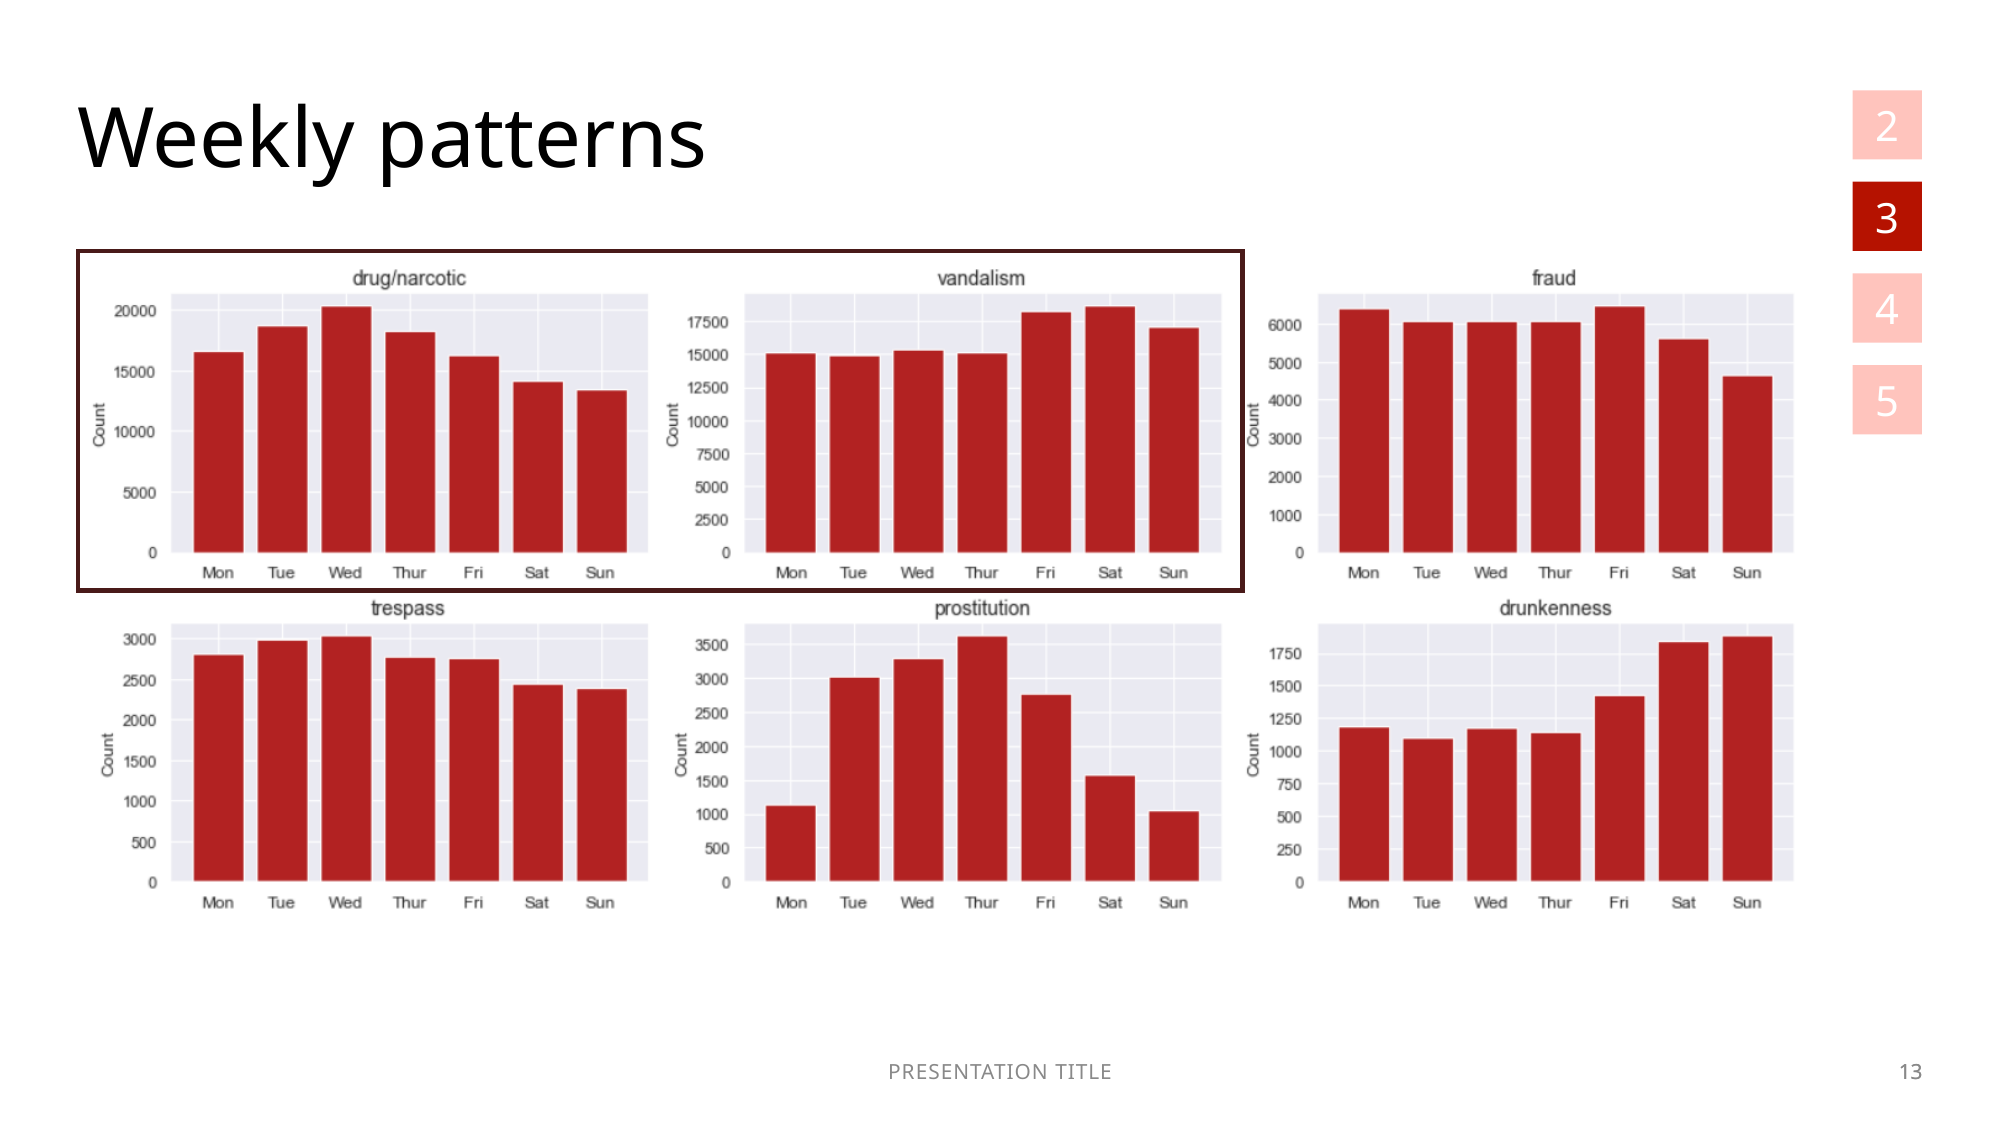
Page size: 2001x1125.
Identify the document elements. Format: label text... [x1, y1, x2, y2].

text_box [77, 250, 1244, 592]
text_box Weekly patterns [62, 77, 724, 252]
footer PRESENTATION TITLE [662, 1042, 1338, 1103]
picture [81, 262, 1812, 926]
text_box 2 [1851, 89, 1923, 160]
text_box 3 [1851, 181, 1923, 252]
text_box 13 [1684, 1042, 1938, 1103]
text_box 4 [1851, 272, 1923, 344]
text_box 5 [1851, 364, 1923, 435]
